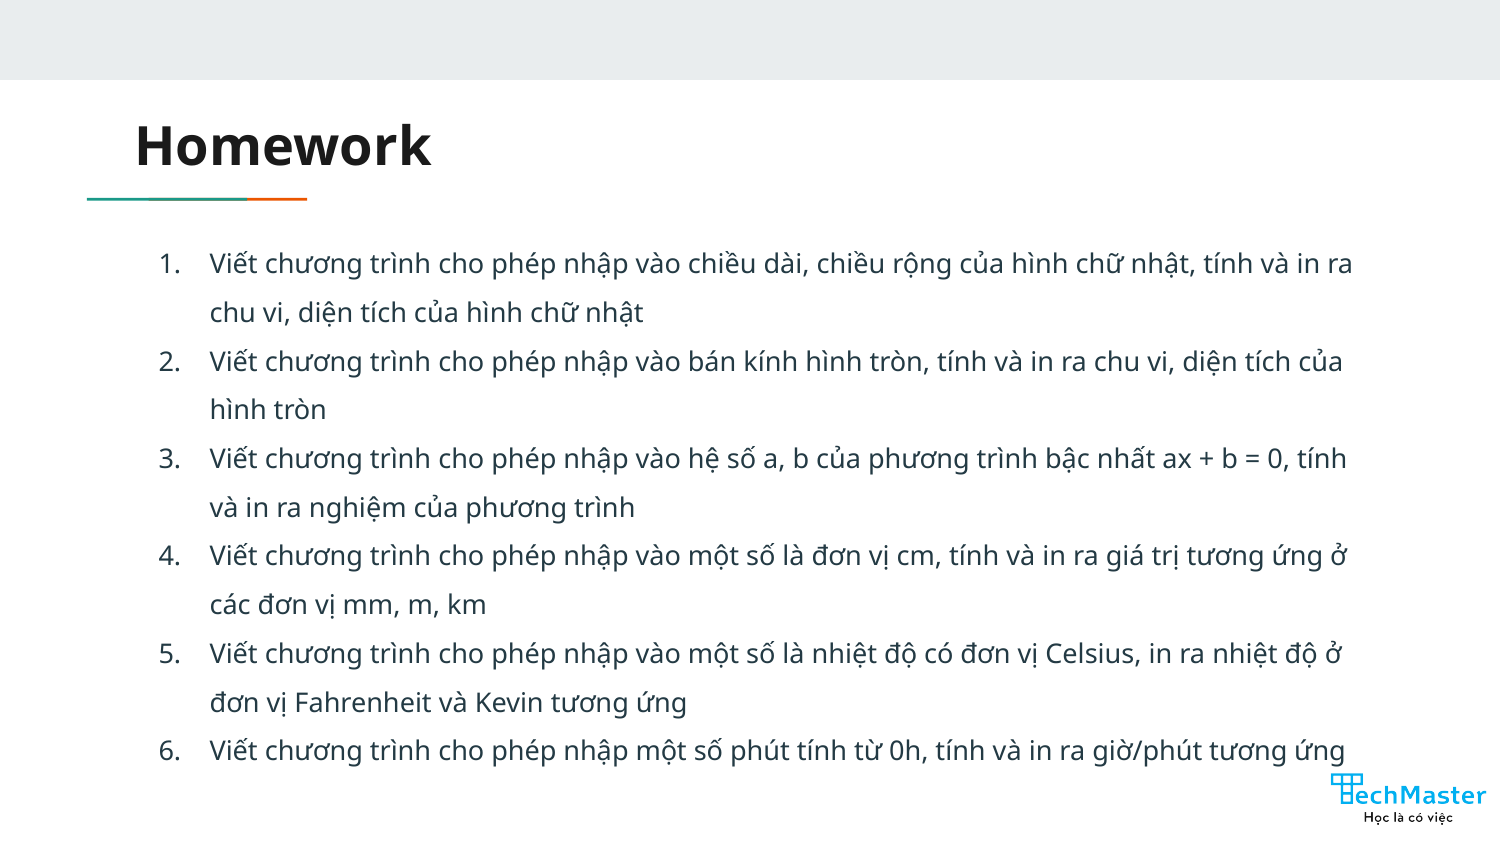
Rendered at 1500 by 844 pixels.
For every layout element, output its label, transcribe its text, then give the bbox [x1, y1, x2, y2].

list Viết chương trình cho phép nhập vào chiều dài, chiều rộng của hình chữ nhật, tính và in ra chu vi, diện tích của hình chữ nhật Viết chương trình cho phép nhập vào bán kính hình tròn, tính và in ra chu vi, diện tích của hình tròn Viết chương trình cho phép nhập vào hệ số a, b của phương trình bậc nhất ax + b = 0, tính và in ra nghiệm của phương trình Viết chương trình cho phép nhập vào một số là đơn vị cm, tính và in ra giá trị tương ứng ở các đơn vị mm, m, km Viết chương trình cho phép nhập vào một số là nhiệt độ có đơn vị Celsius, in ra nhiệt độ ở đơn vị Fahrenheit và Kevin tương ứng Viết chương trình cho phép nhập một số phút tính từ 0h, tính và in ra giờ/phút tương ứng [119, 215, 1381, 804]
picture [1329, 754, 1488, 844]
title Homework [119, 95, 1381, 184]
